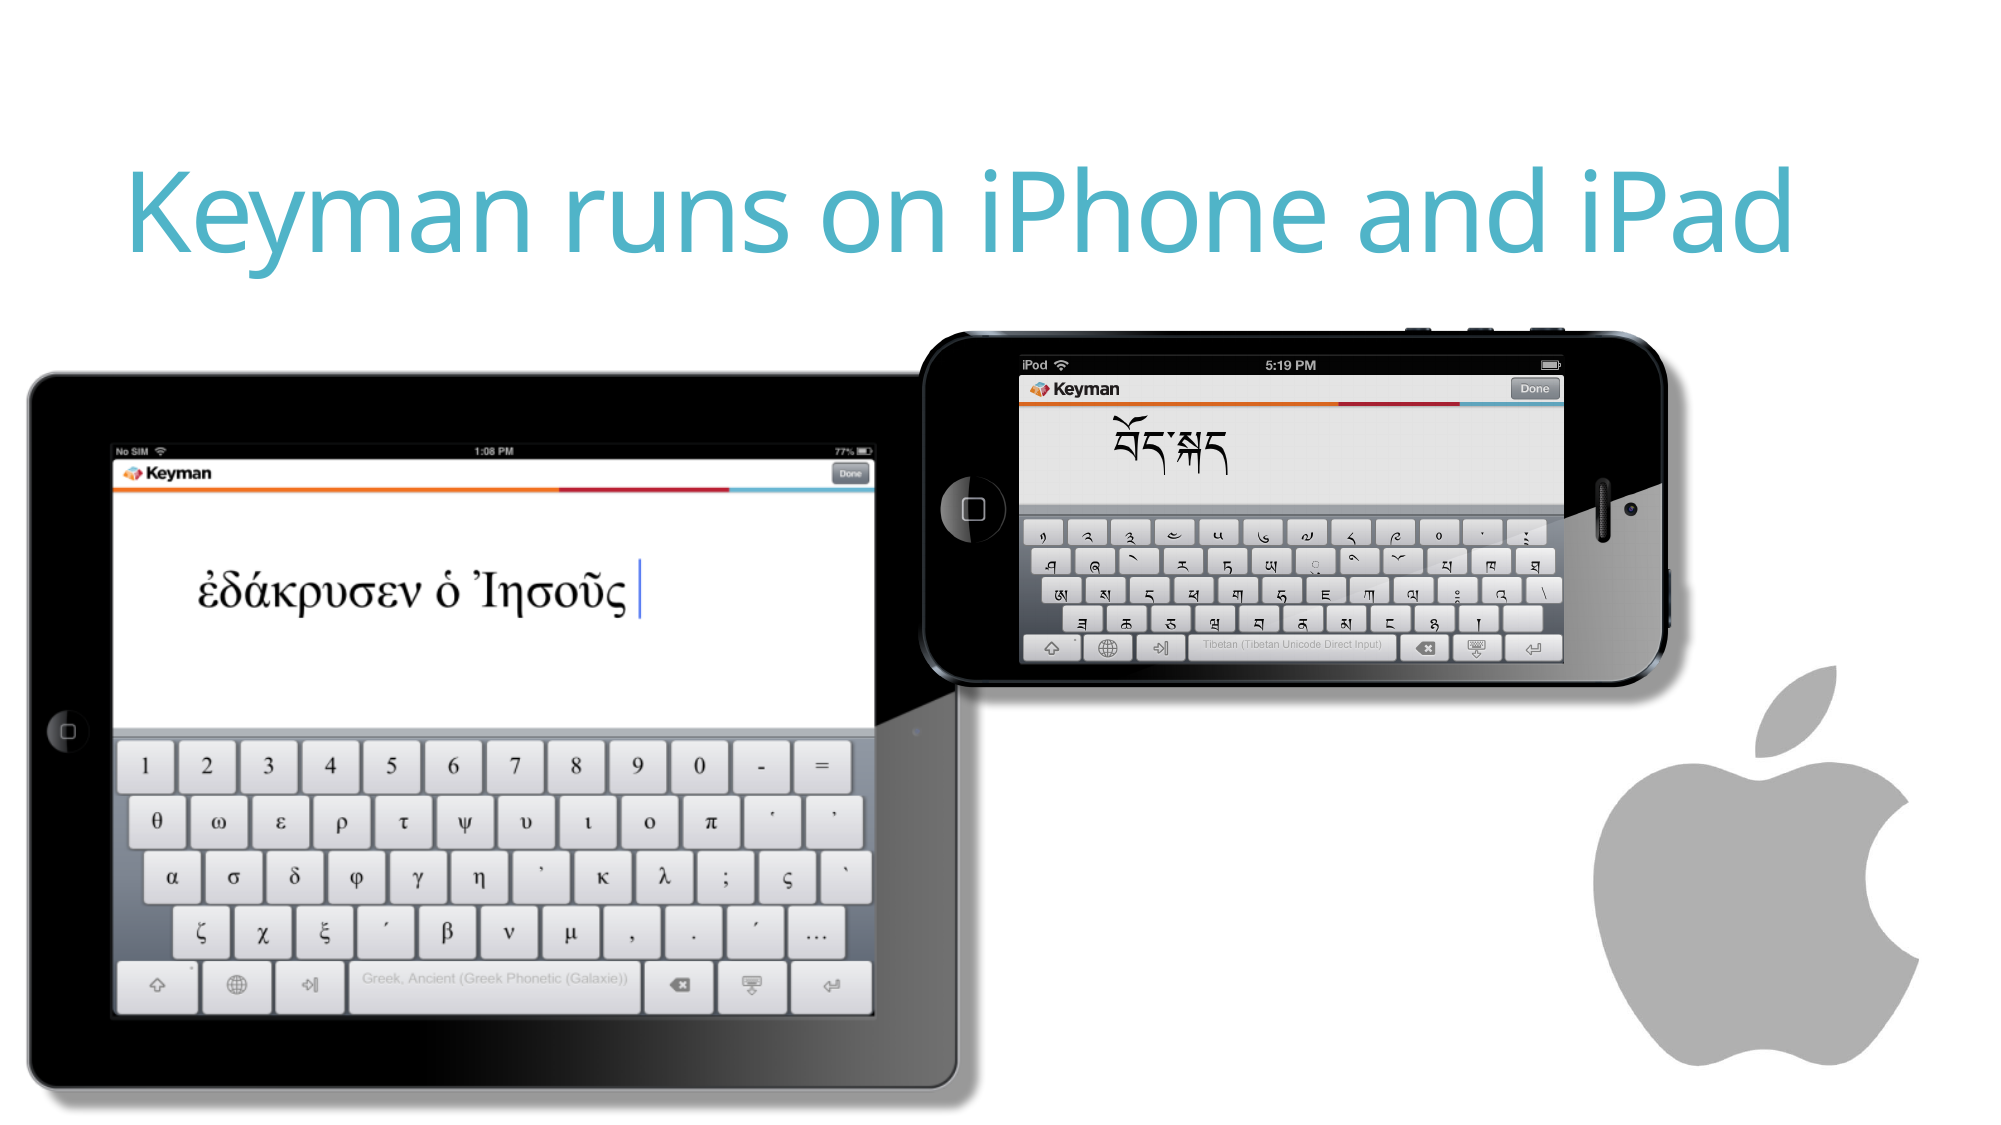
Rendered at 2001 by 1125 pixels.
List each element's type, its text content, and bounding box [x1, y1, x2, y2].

title Keyman runs on iPhone and iPad [107, 81, 1875, 354]
picture [23, 301, 1965, 1110]
